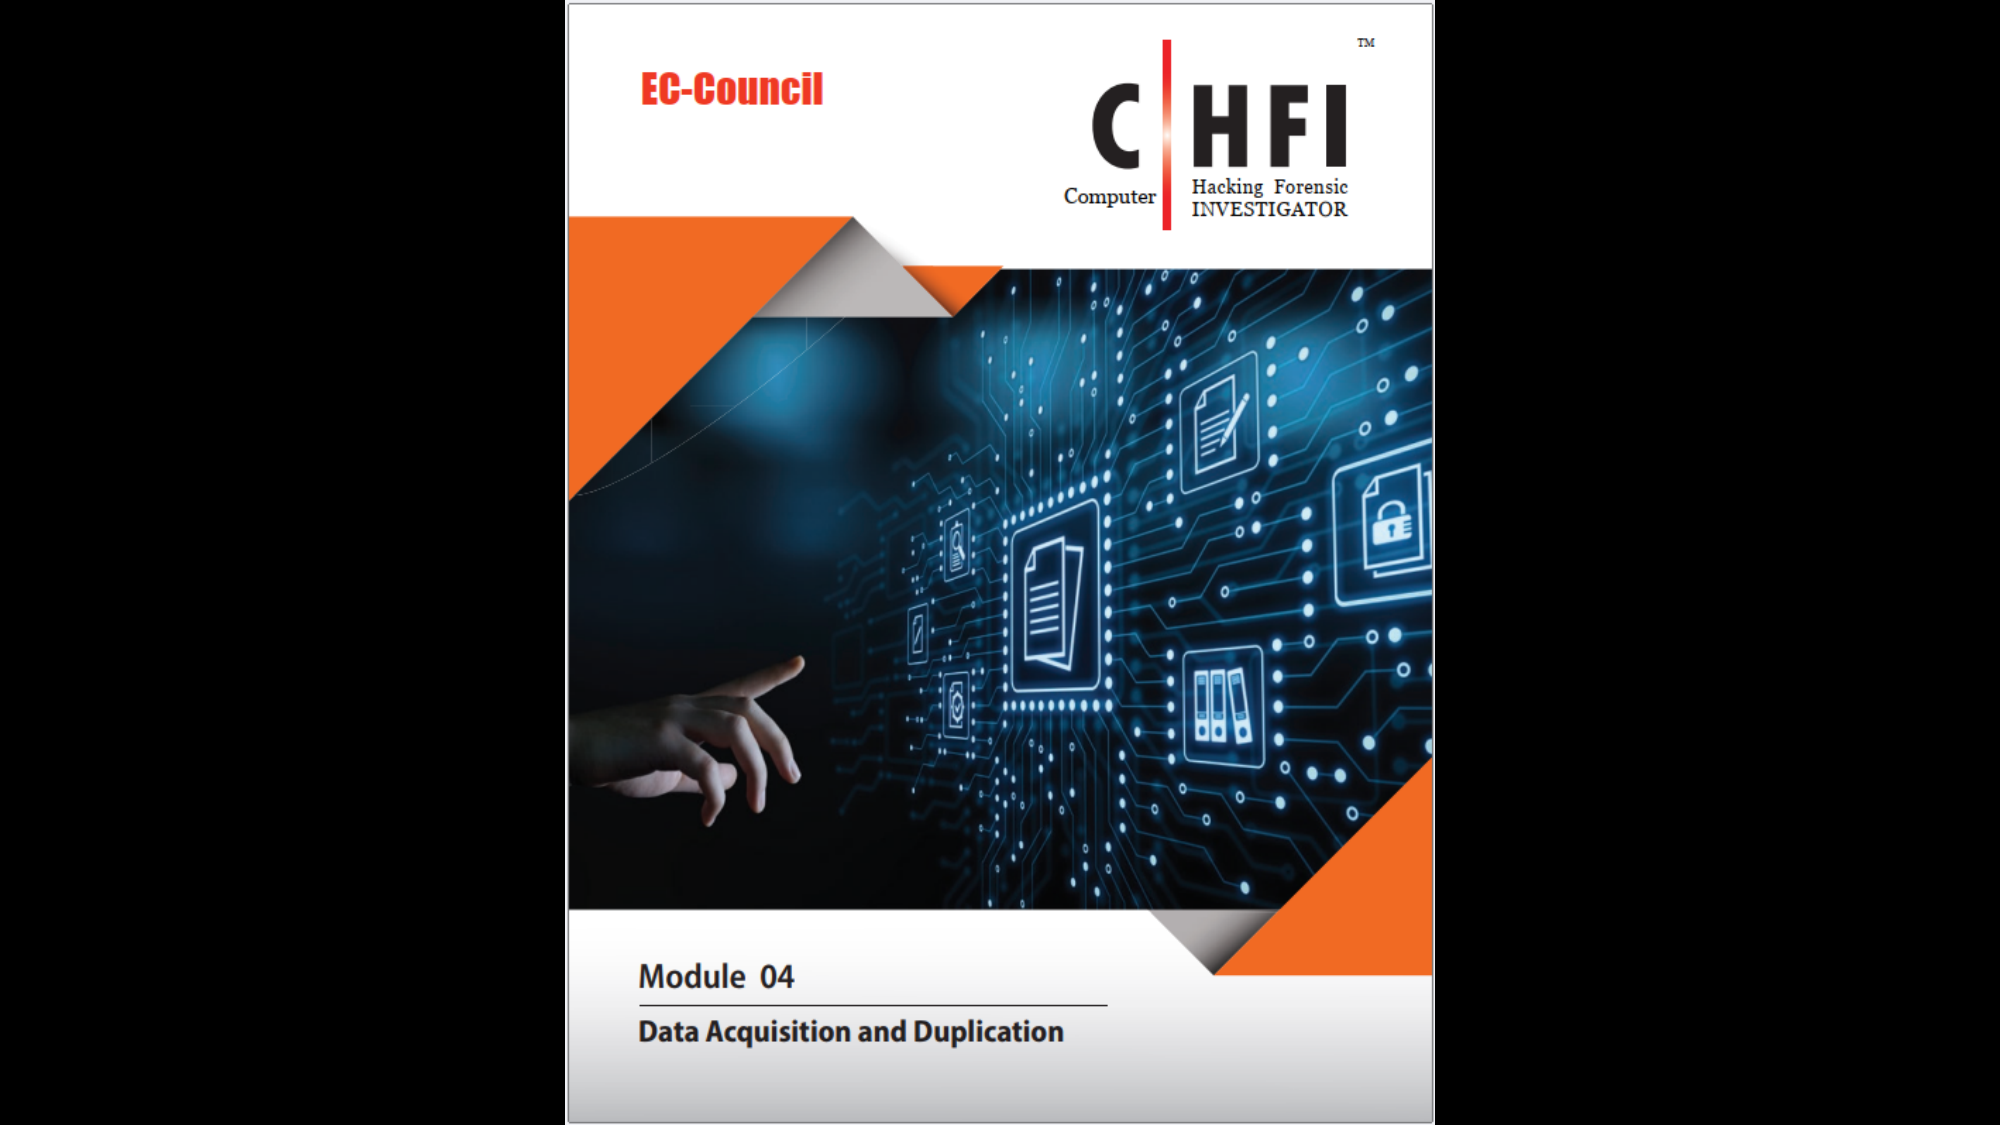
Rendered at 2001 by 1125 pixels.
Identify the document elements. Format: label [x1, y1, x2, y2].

picture [565, 0, 1435, 1125]
